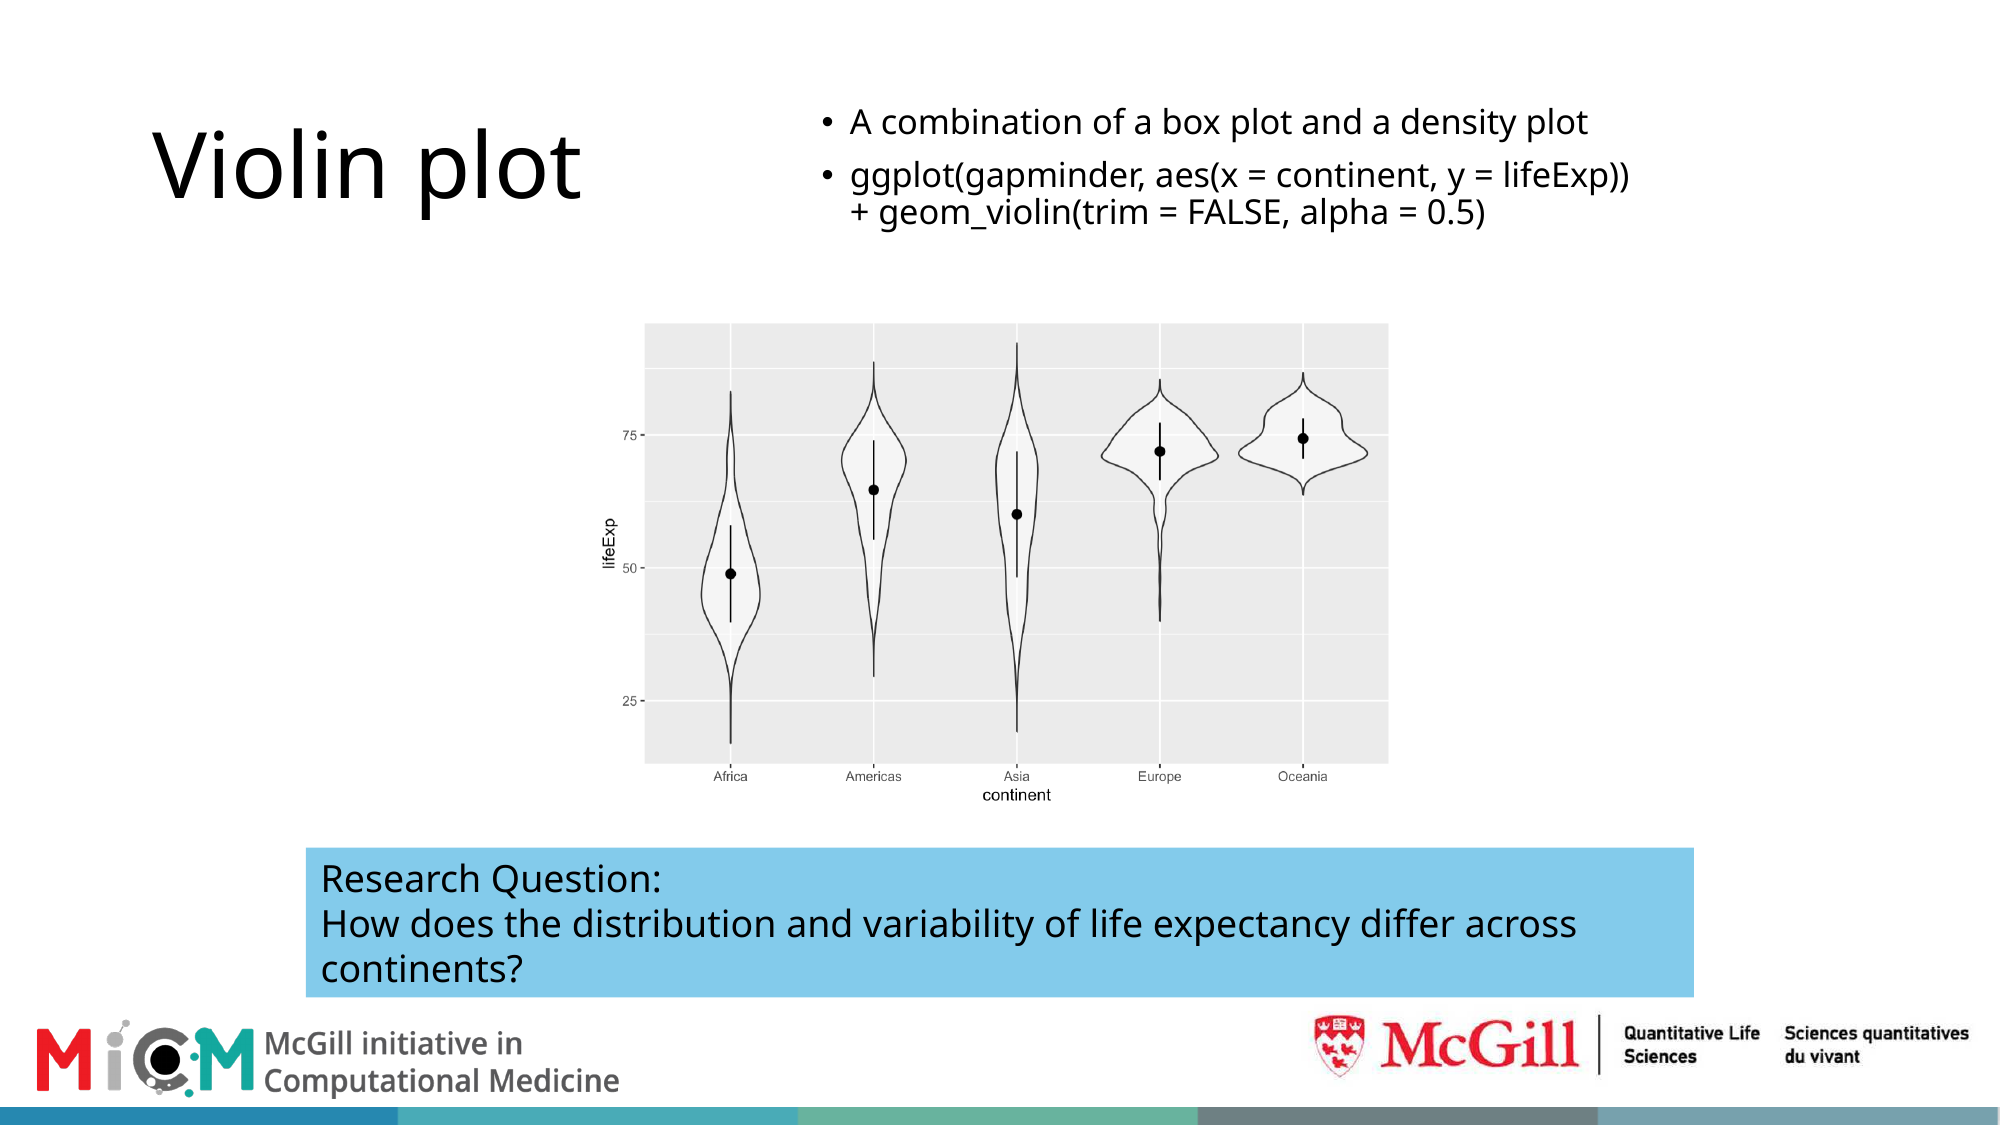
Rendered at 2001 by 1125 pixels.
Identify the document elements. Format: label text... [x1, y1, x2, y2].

text_box Research Question: How does the distribution and variability of life expectancy differ across continents? [305, 847, 1694, 998]
title Violin plot [137, 59, 1863, 278]
list A combination of a box plot and a density plot ggplot(gapminder, aes(x = continent, y = lifeExp)) + geom_violin(trim = FALSE, alpha = 0.5) [801, 107, 1647, 231]
picture [595, 318, 1405, 807]
picture [0, 1014, 2000, 1125]
picture [1282, 985, 2000, 1105]
